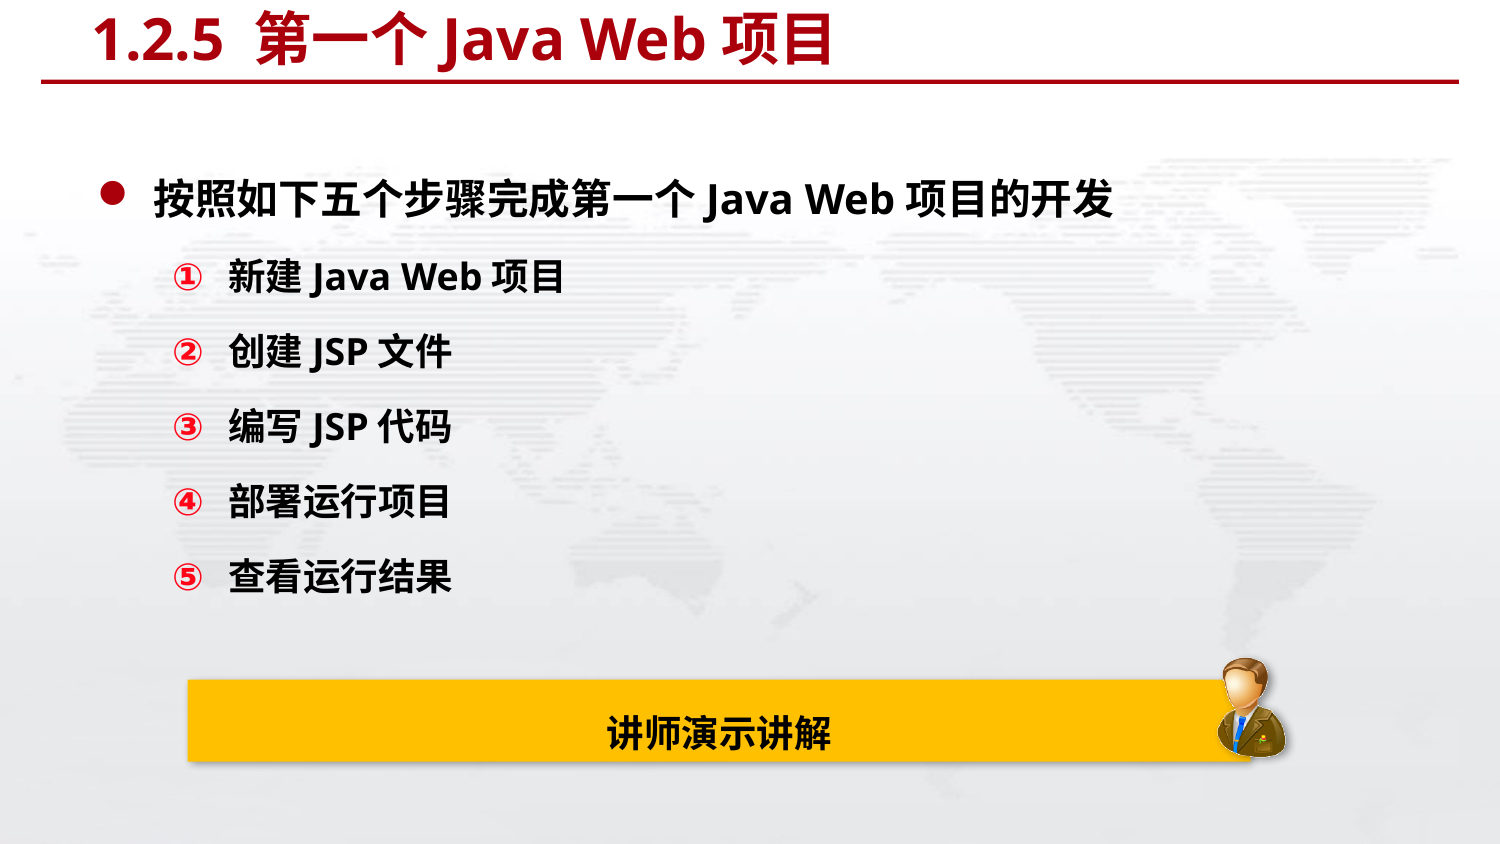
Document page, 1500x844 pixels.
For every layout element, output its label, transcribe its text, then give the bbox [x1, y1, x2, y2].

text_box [187, 644, 1293, 764]
list 按照如下五个步骤完成第一个Java Web项目的开发 新建Java Web项目 创建JSP文件 编写JSP代码 部署运行项目 查看运行结果 [81, 140, 1429, 757]
picture [0, 1, 1500, 844]
title 1.2.5 第一个Java Web项目 [76, 2, 873, 71]
